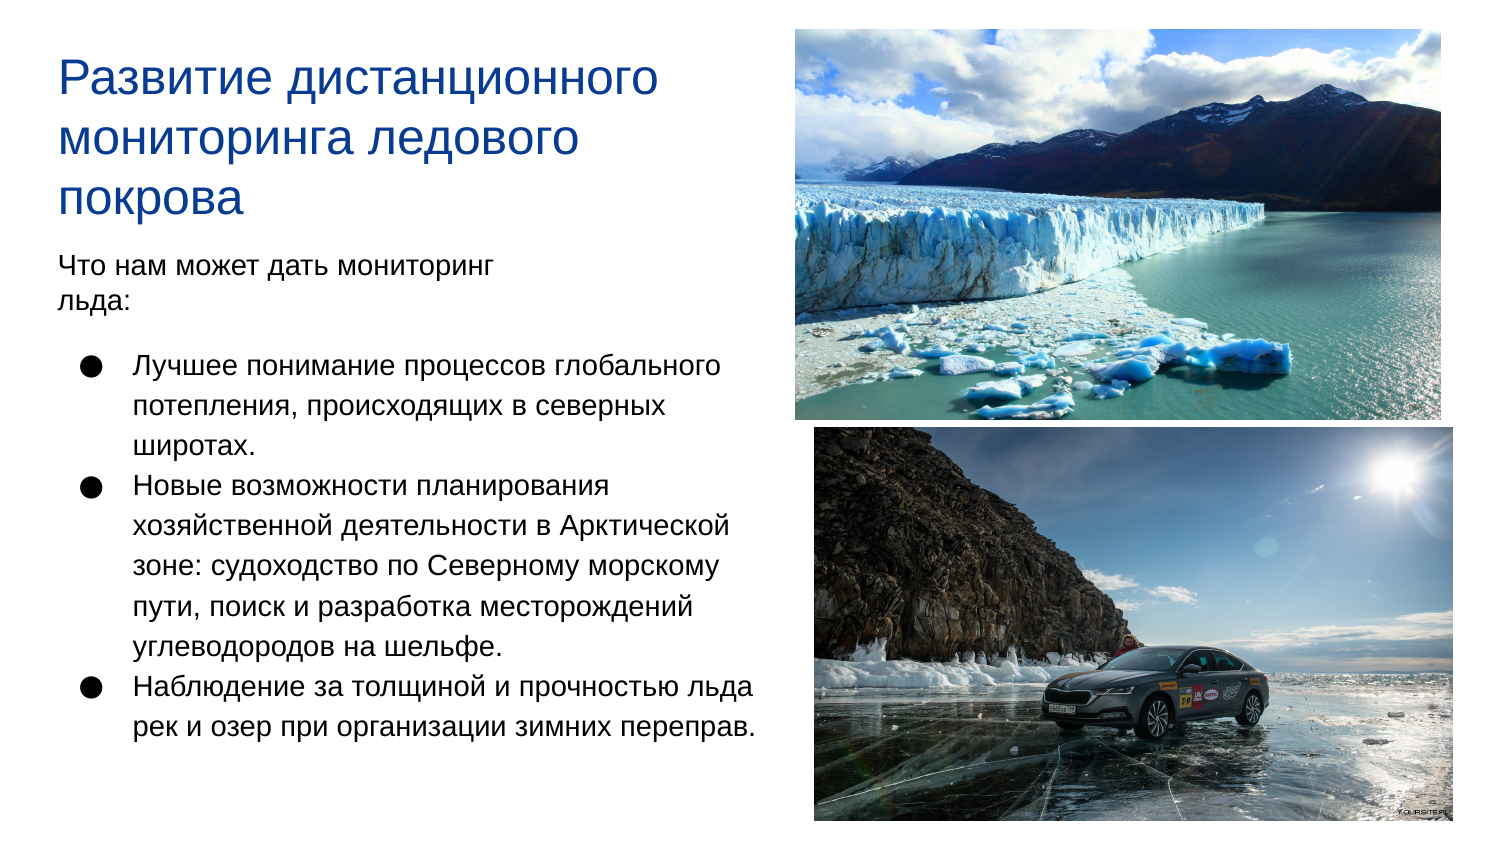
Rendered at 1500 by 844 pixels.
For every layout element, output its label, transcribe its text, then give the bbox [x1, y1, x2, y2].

picture [813, 427, 1454, 821]
picture [795, 29, 1441, 420]
title Развитие дистанционного мониторинга ледового покрова [42, 29, 684, 113]
text_box Лучшее понимание процессов глобального потепления, происходящих в северных широтах. Новые возможности планирования хозяйственной деятельности в Арктической зоне: судоходство по Северному морскому пути, поиск и разработка месторождений углеводородов на шельфе. Наблюдение за толщиной и прочностью льда рек и озер при организации зимних переправ. [42, 325, 788, 758]
text_box Что нам может дать мониторинг льда: [42, 231, 576, 325]
